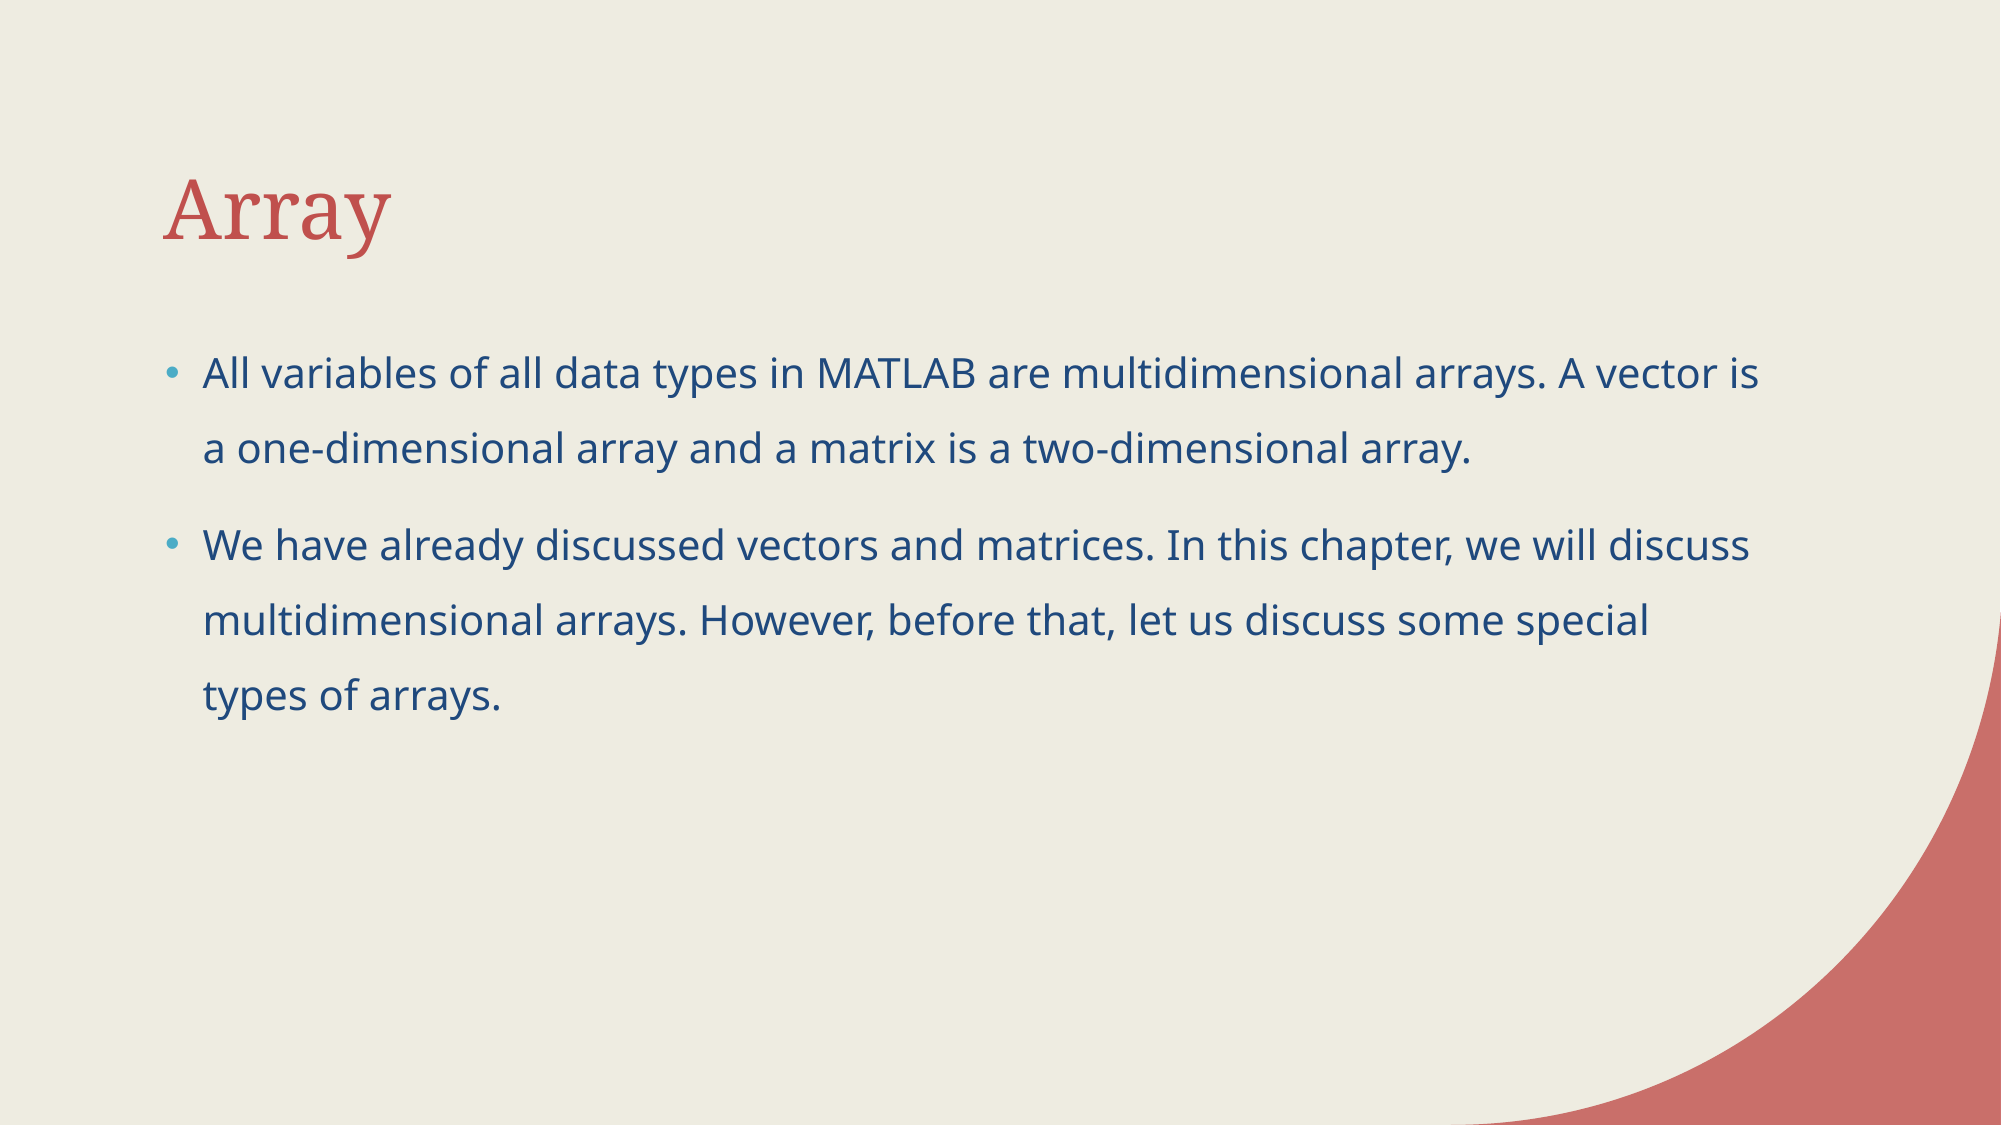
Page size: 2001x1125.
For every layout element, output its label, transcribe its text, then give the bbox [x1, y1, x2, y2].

title Array [148, 96, 1775, 315]
list All variables of all data types in MATLAB are multidimensional arrays. A vector is a one-dimensional array and a matrix is a two-dimensional array. We have already discussed vectors and matrices. In this chapter, we will discuss multidimensional arrays. However, before that, let us discuss some special types of arrays. [150, 314, 1777, 992]
